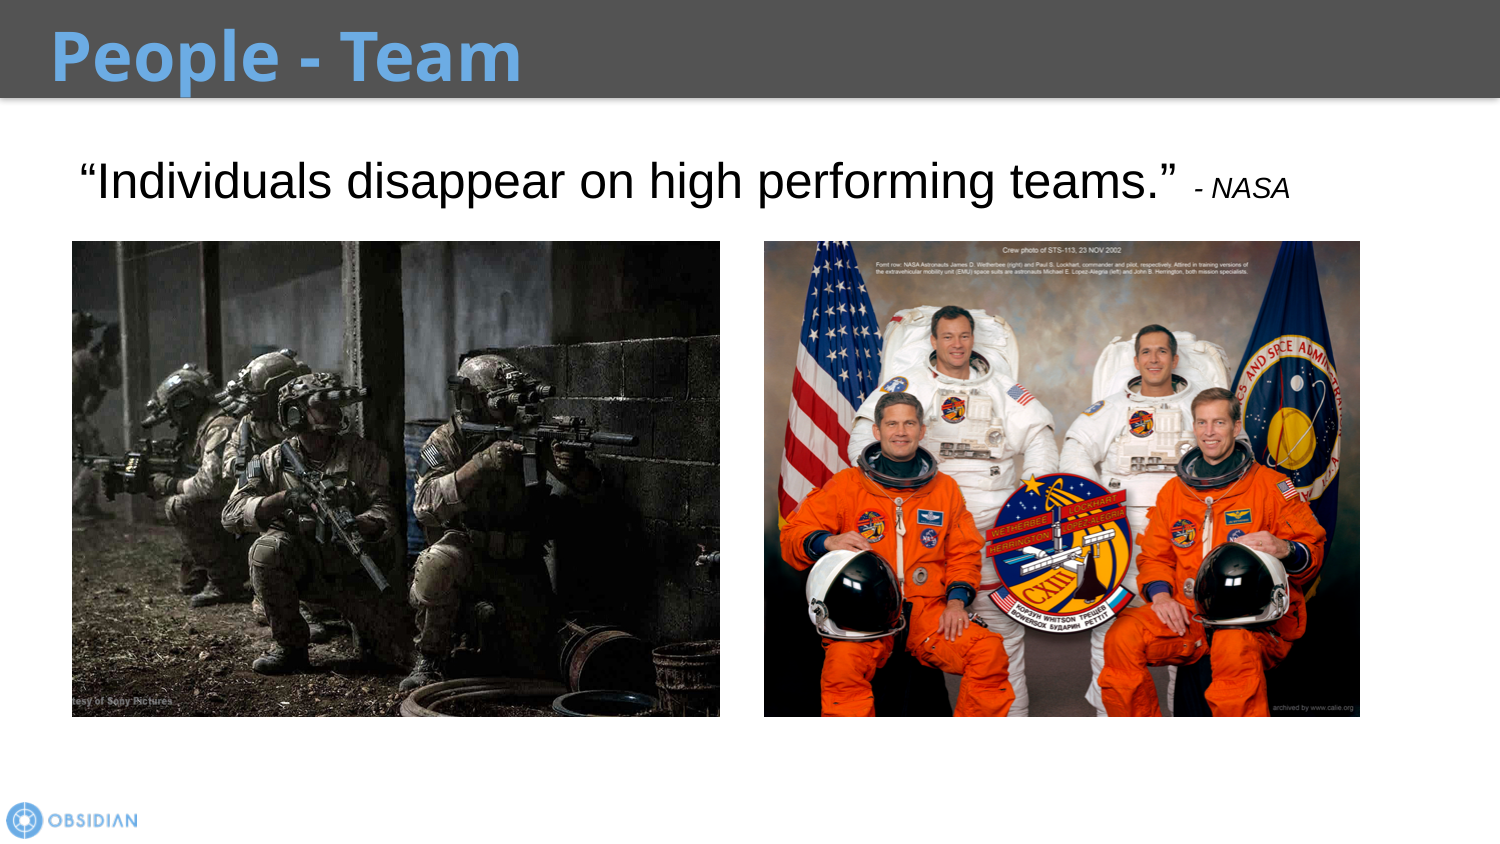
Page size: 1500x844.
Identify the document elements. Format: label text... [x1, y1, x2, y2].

text_box People - Team [38, 13, 1453, 107]
picture [6, 802, 137, 839]
picture [72, 240, 1361, 718]
text_box [0, 0, 1500, 98]
text_box “Individuals disappear on high performing teams.” - NASA [72, 97, 1500, 218]
